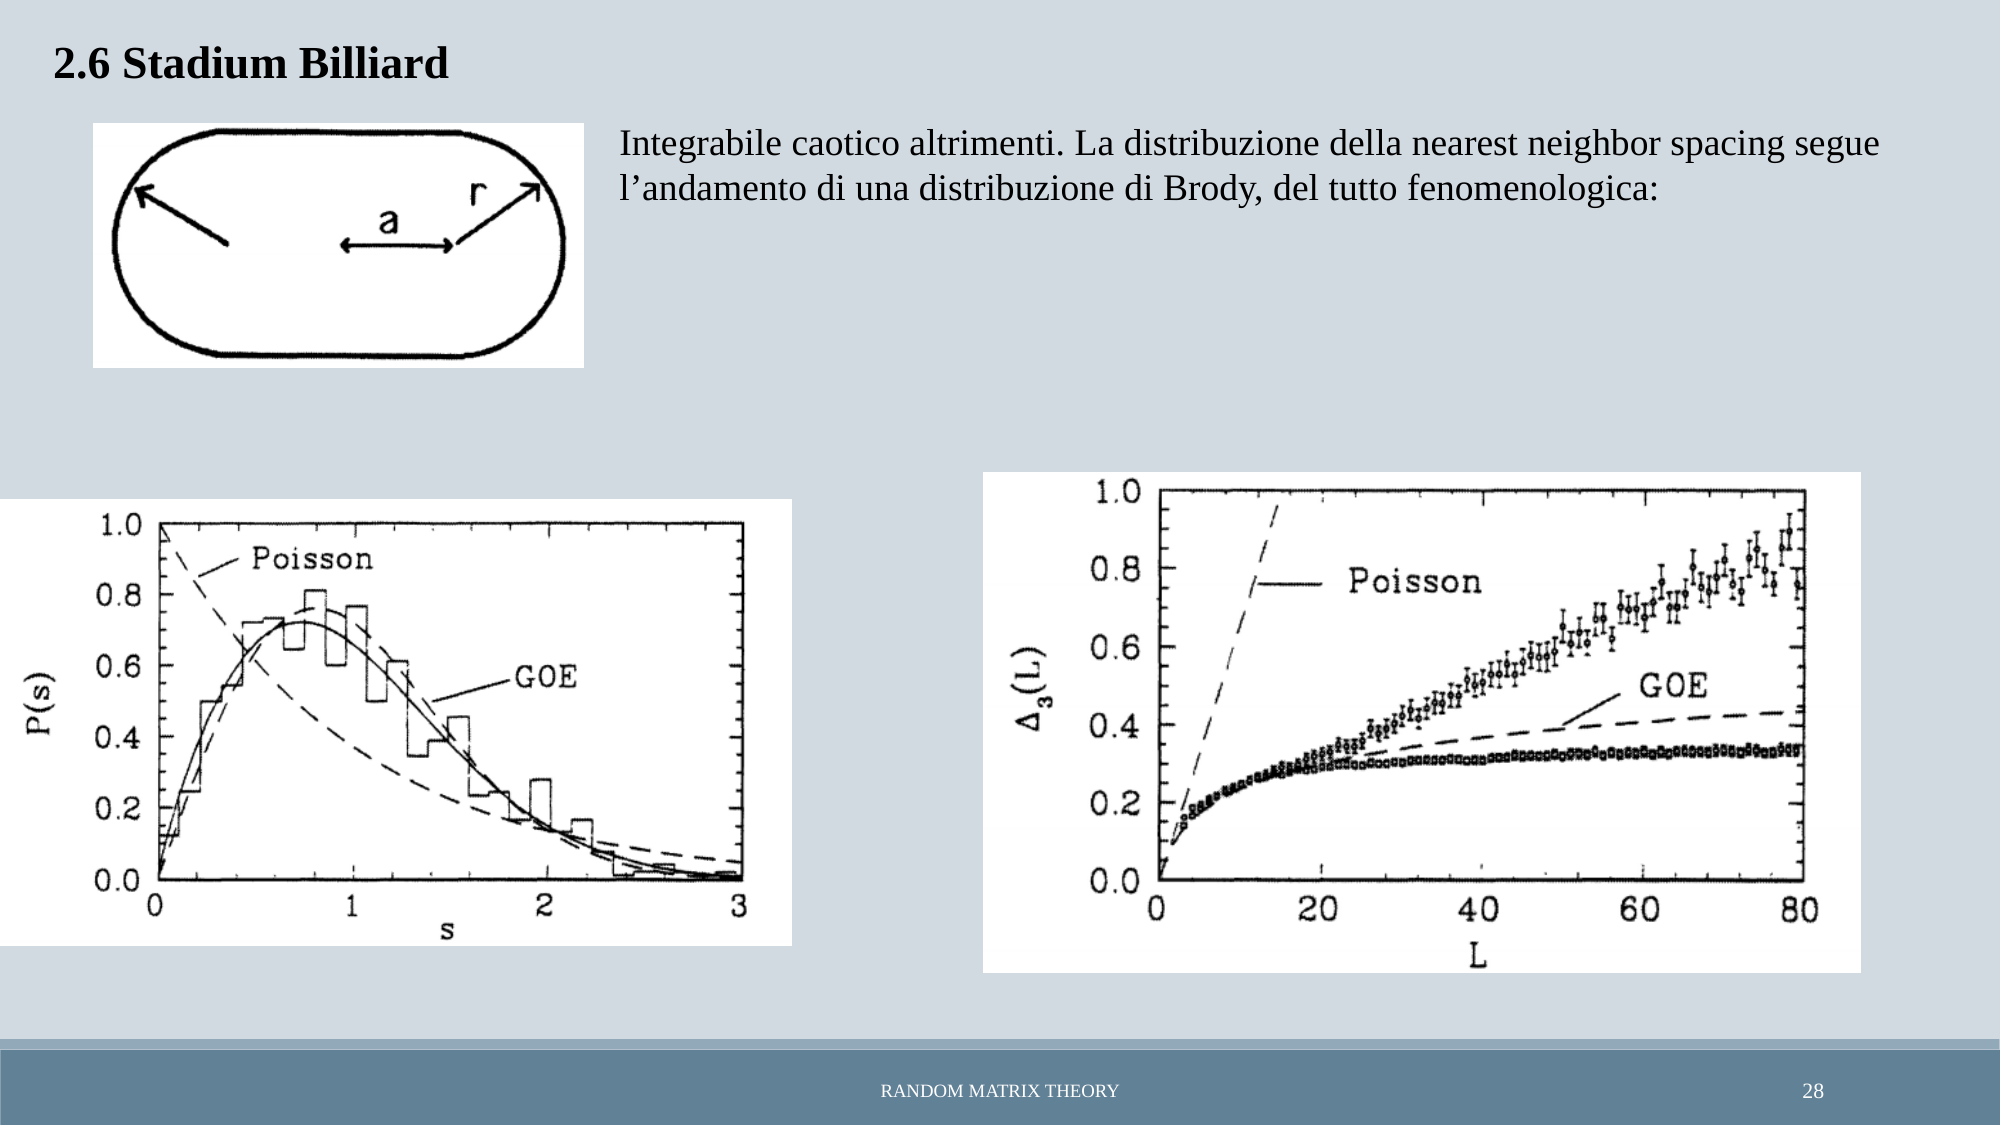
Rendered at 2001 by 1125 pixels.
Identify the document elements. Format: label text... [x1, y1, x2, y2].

picture [92, 123, 584, 369]
footer Random matrix theory [604, 1059, 1396, 1120]
picture [982, 471, 1861, 974]
text_box 2.6 Stadium Billiard [38, 25, 1590, 96]
slide_number 28 [1624, 1059, 1840, 1120]
picture [0, 498, 792, 947]
